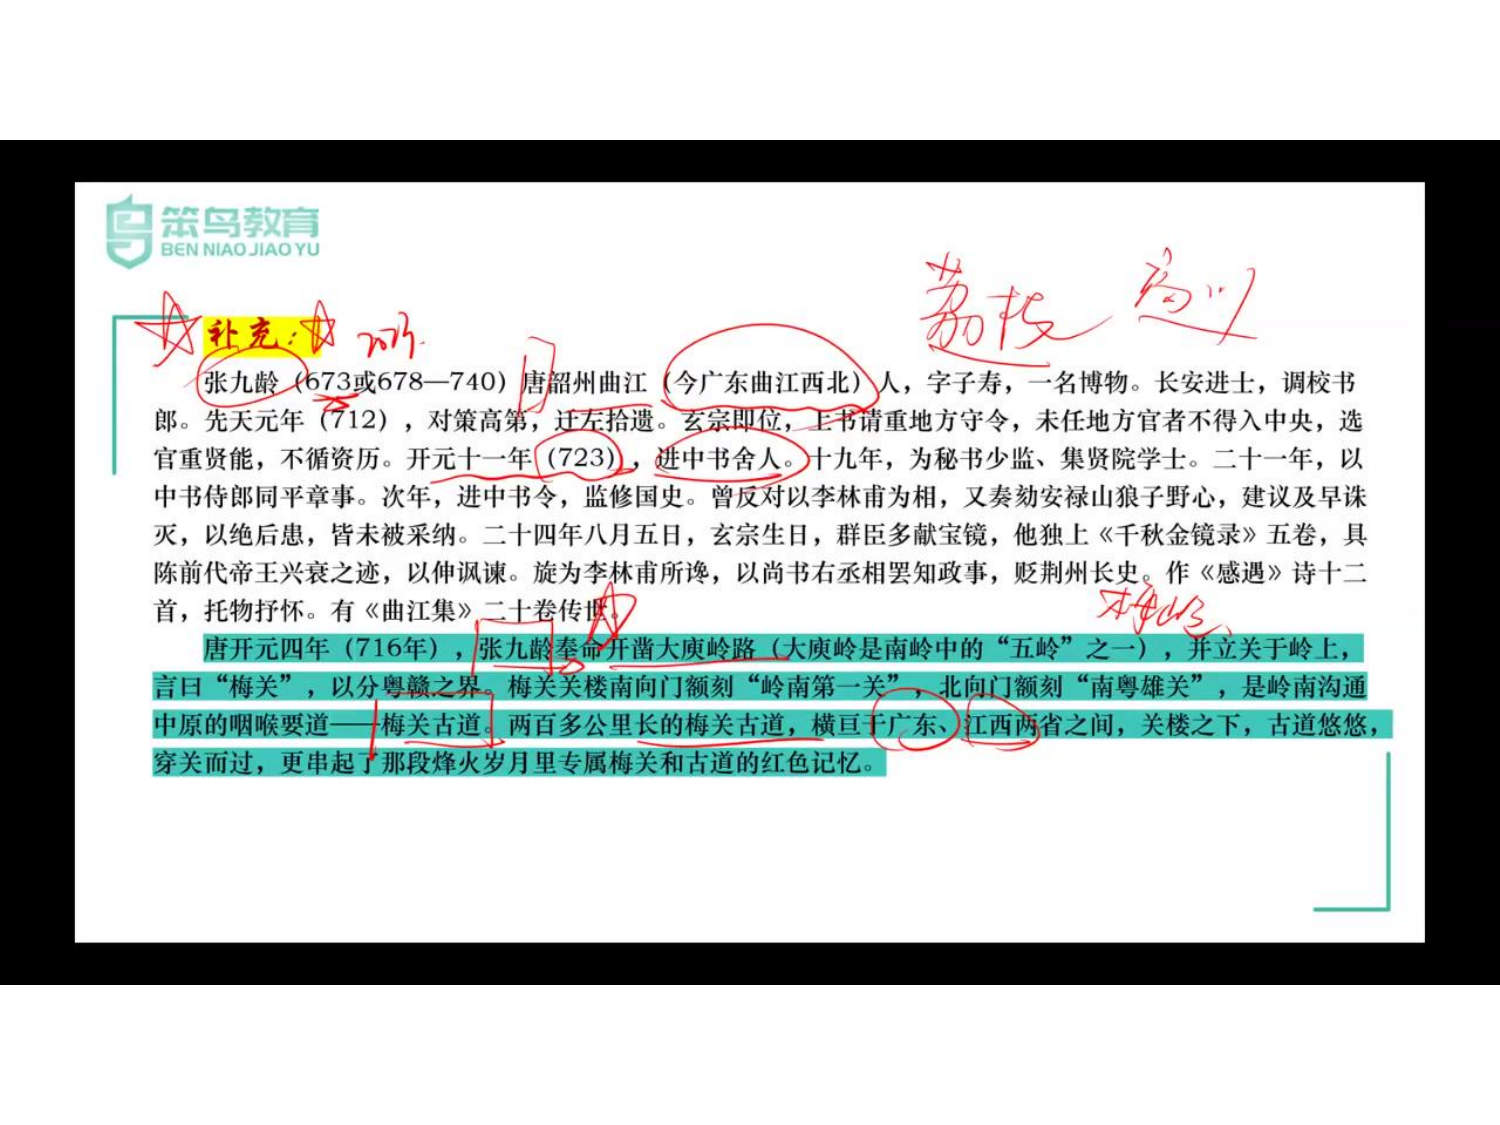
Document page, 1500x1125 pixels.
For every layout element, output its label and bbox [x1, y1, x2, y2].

picture [0, 140, 1500, 985]
